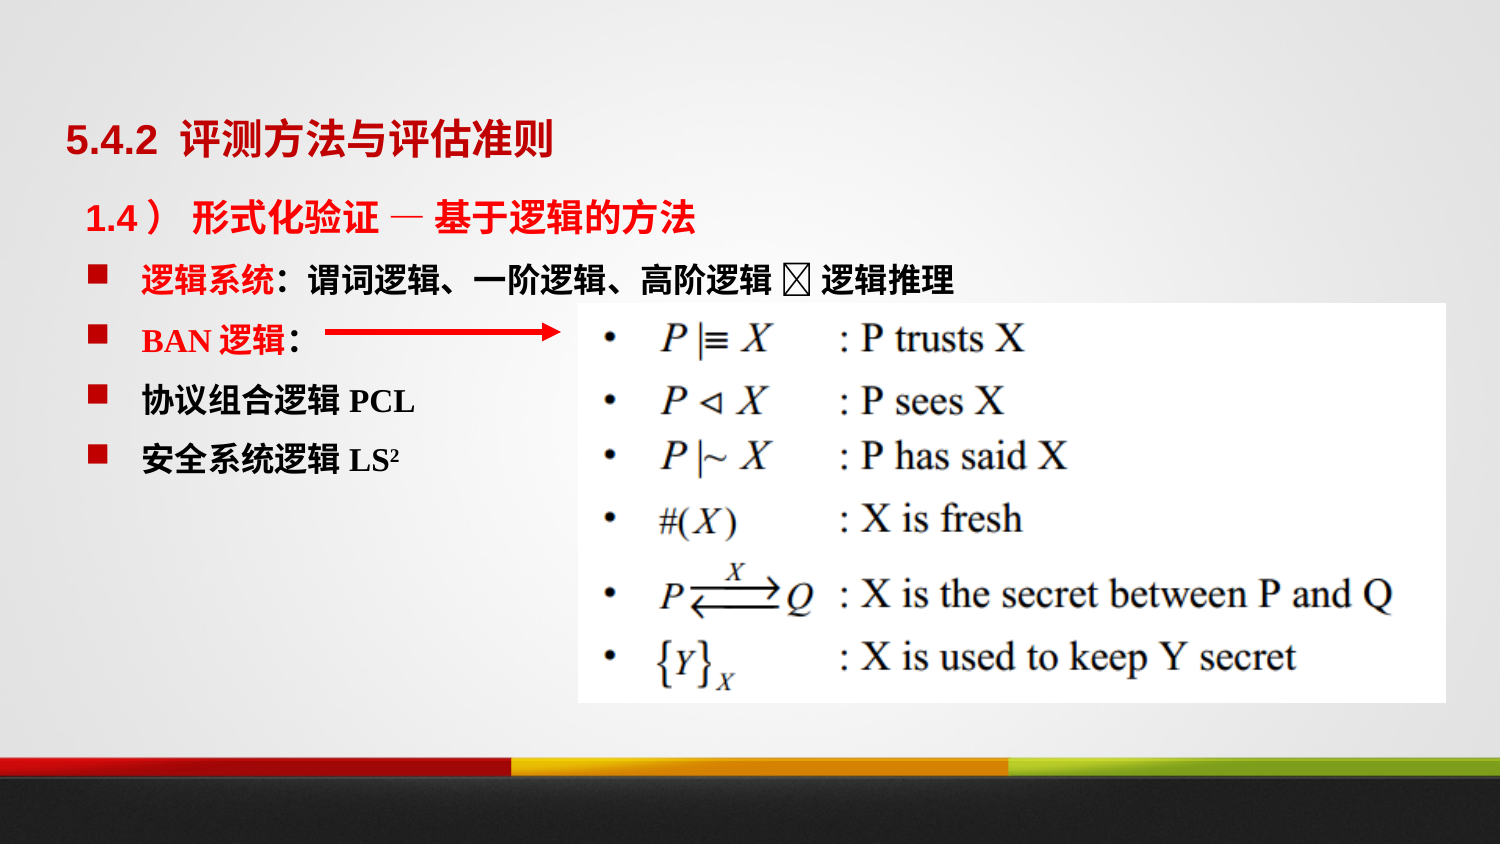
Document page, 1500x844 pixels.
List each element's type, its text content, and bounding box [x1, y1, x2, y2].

text_box 5.4.2 评测方法与评估准则 [46, 105, 575, 164]
picture [578, 303, 1447, 703]
list 1.4） 形式化验证 — 基于逻辑的方法 逻辑系统：谓词逻辑、一阶逻辑、高阶逻辑  逻辑推理 BAN逻辑： 协议组合逻辑PCL 安全系统逻辑LS2 [70, 164, 1500, 812]
picture [0, 0, 1500, 844]
